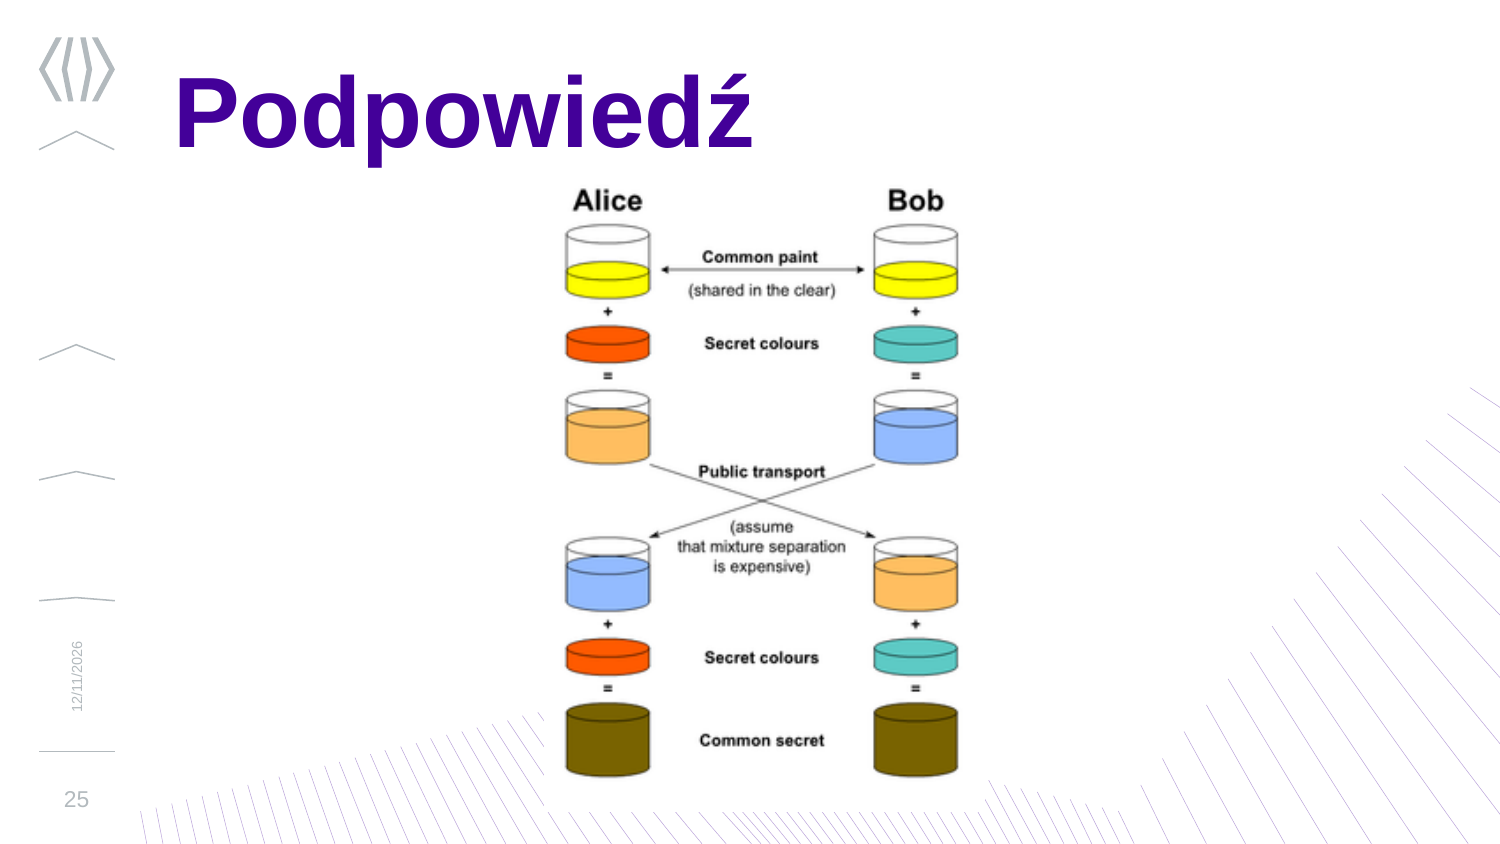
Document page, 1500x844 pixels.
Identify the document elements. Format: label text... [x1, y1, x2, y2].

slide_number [53, 602, 99, 752]
picture [543, 173, 985, 812]
slide_number 25 [39, 783, 114, 812]
title Podpowiedź [167, 0, 1362, 253]
